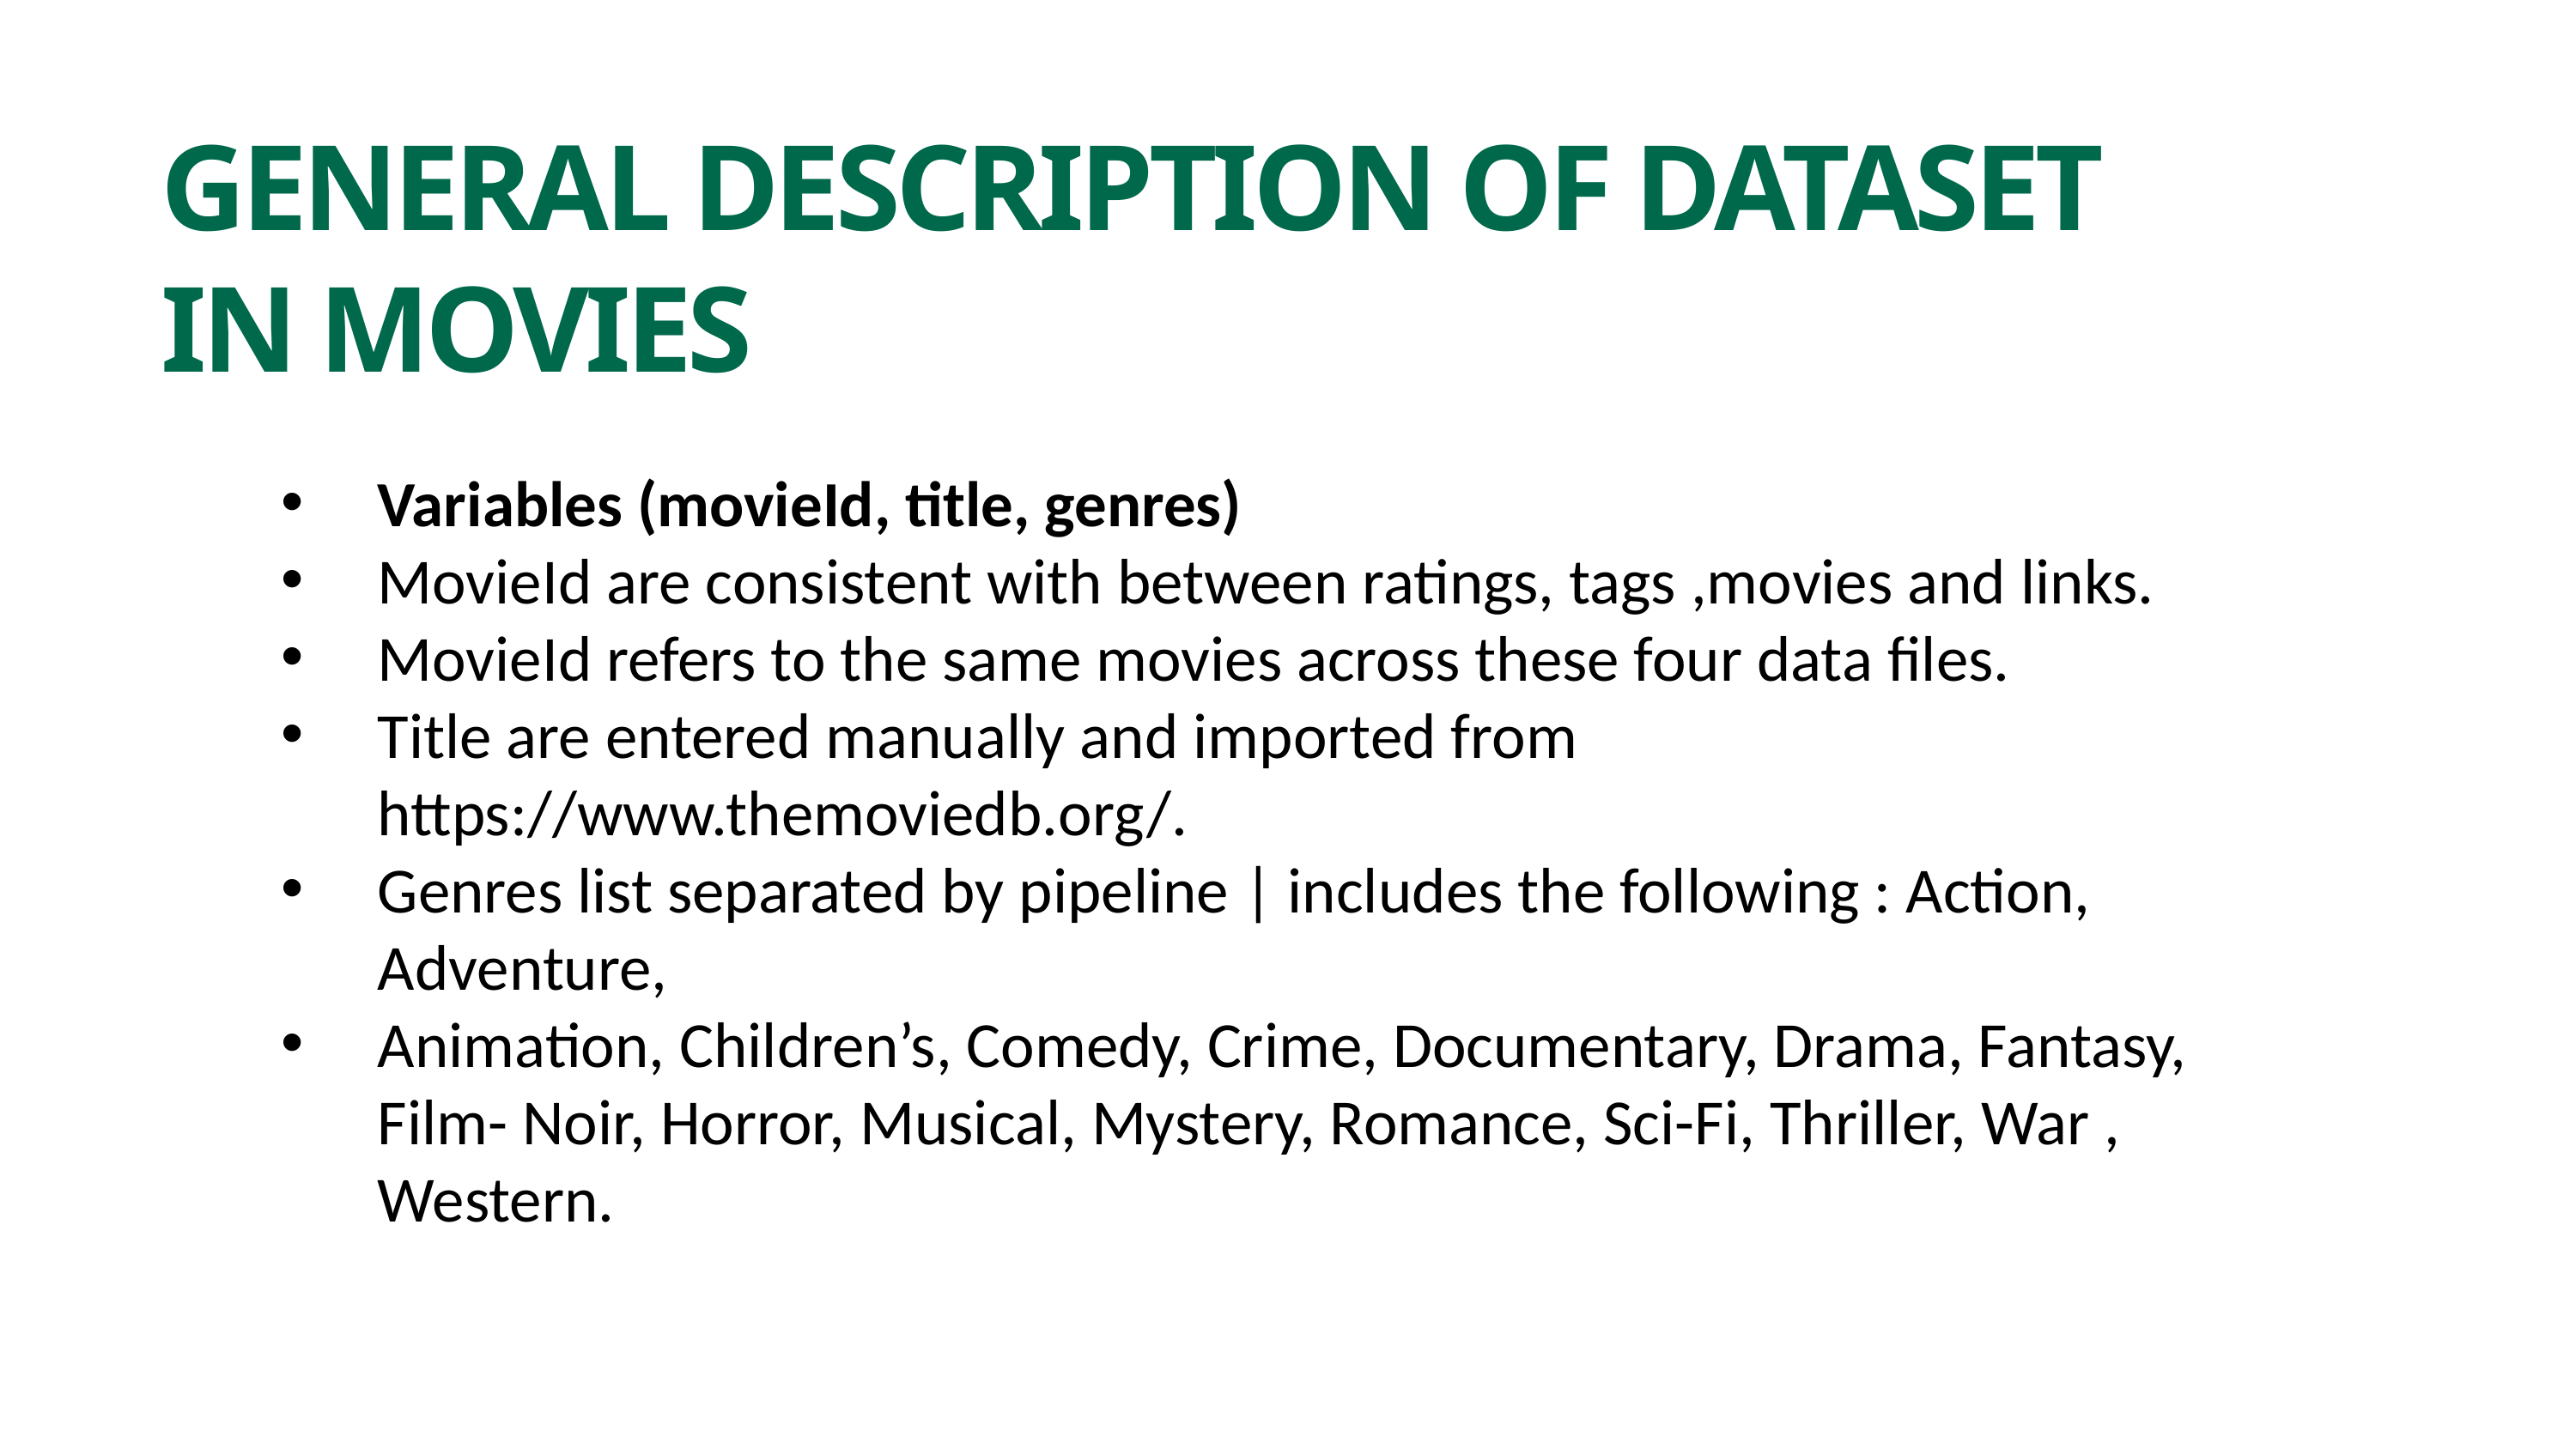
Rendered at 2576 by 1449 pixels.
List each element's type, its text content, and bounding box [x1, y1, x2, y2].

text_box GENERAL DESCRIPTION OF DATASET IN MOVIES [161, 112, 2211, 397]
text_box Variables (movieId, title, genres) MovieId are consistent with between ratings, tags ,movies and links. MovieId refers to the same movies across these four data files. Title are entered manually and imported from https://www.themoviedb.org/. Genres list separated by pipeline | includes the following : Action, Adventure, Animation, Children’s, Comedy, Crime, Documentary, Drama, Fantasy, Film- Noir, Horror, Musical, Mystery, Romance, Sci-Fi, Thriller, War , Western. [268, 456, 2211, 1241]
